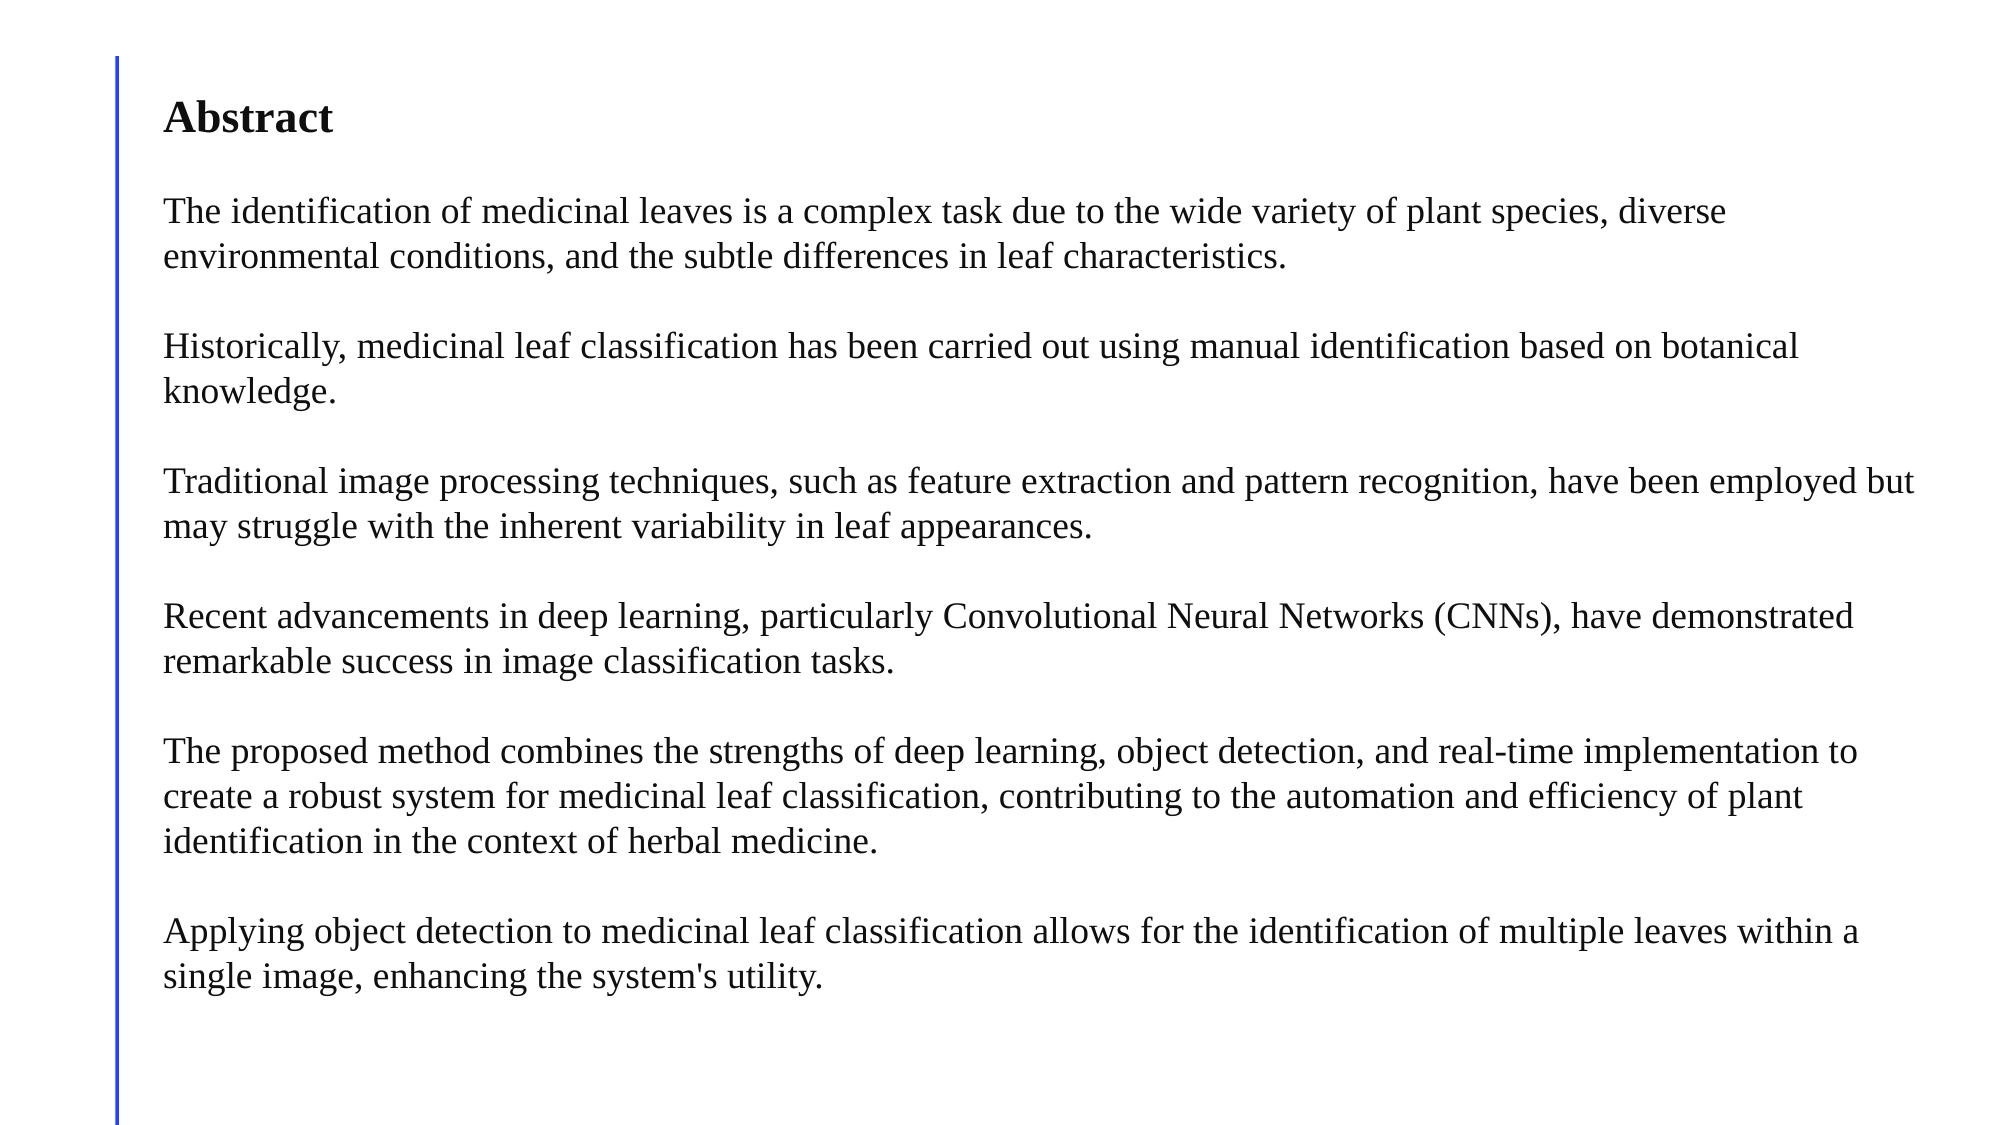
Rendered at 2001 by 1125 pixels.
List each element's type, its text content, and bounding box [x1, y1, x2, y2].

text_box Abstract The identification of medicinal leaves is a complex task due to the wide variety of plant species, diverse environmental conditions, and the subtle differences in leaf characteristics. Historically, medicinal leaf classification has been carried out using manual identification based on botanical knowledge. Traditional image processing techniques, such as feature extraction and pattern recognition, have been employed but may struggle with the inherent variability in leaf appearances. Recent advancements in deep learning, particularly Convolutional Neural Networks (CNNs), have demonstrated remarkable success in image classification tasks. The proposed method combines the strengths of deep learning, object detection, and real-time implementation to create a robust system for medicinal leaf classification, contributing to the automation and efficiency of plant identification in the context of herbal medicine. Applying object detection to medicinal leaf classification allows for the identification of multiple leaves within a single image, enhancing the system's utility. [148, 79, 1971, 1004]
